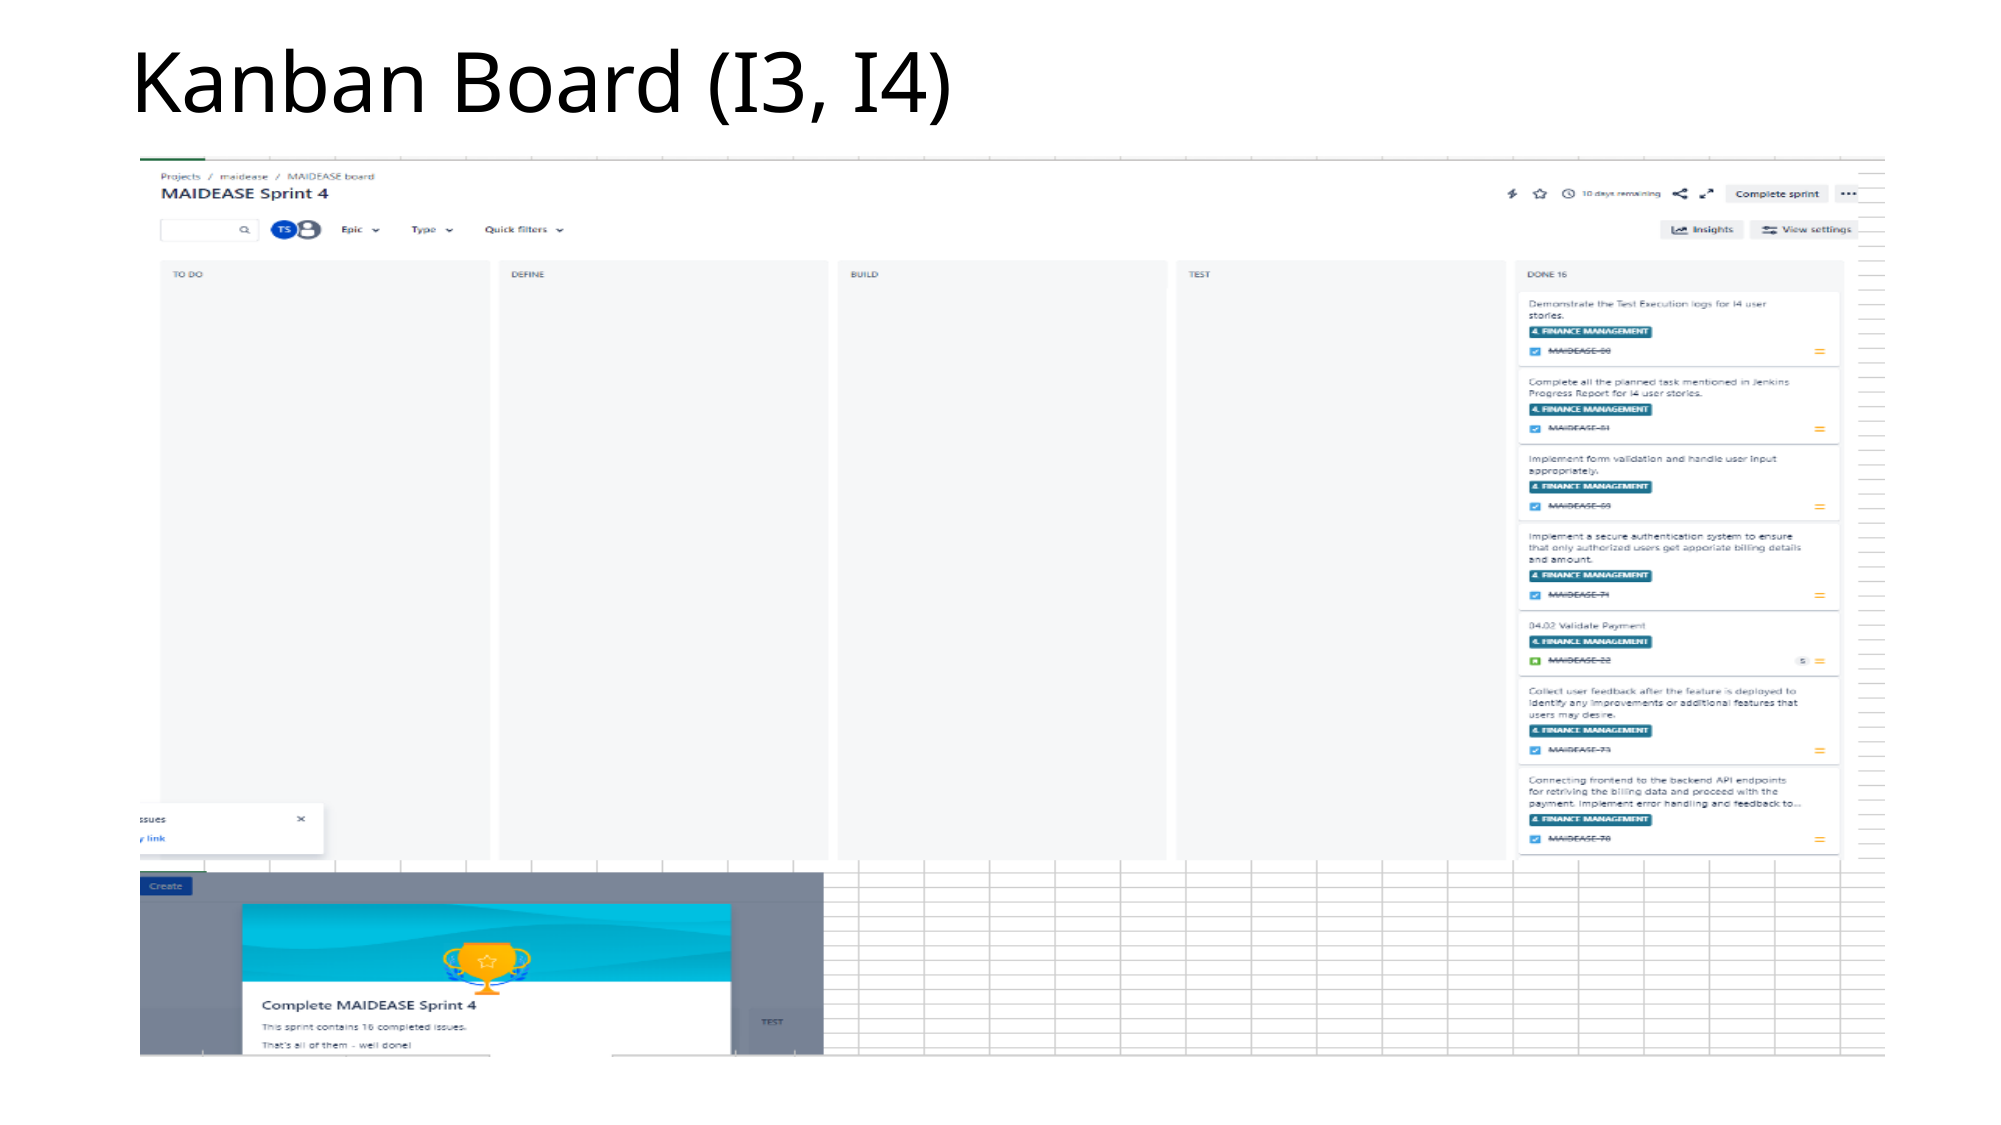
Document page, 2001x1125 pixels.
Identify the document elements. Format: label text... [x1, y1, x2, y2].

picture [140, 156, 1885, 1057]
text_box Kanban Board (I3, I4) [115, 21, 1816, 157]
